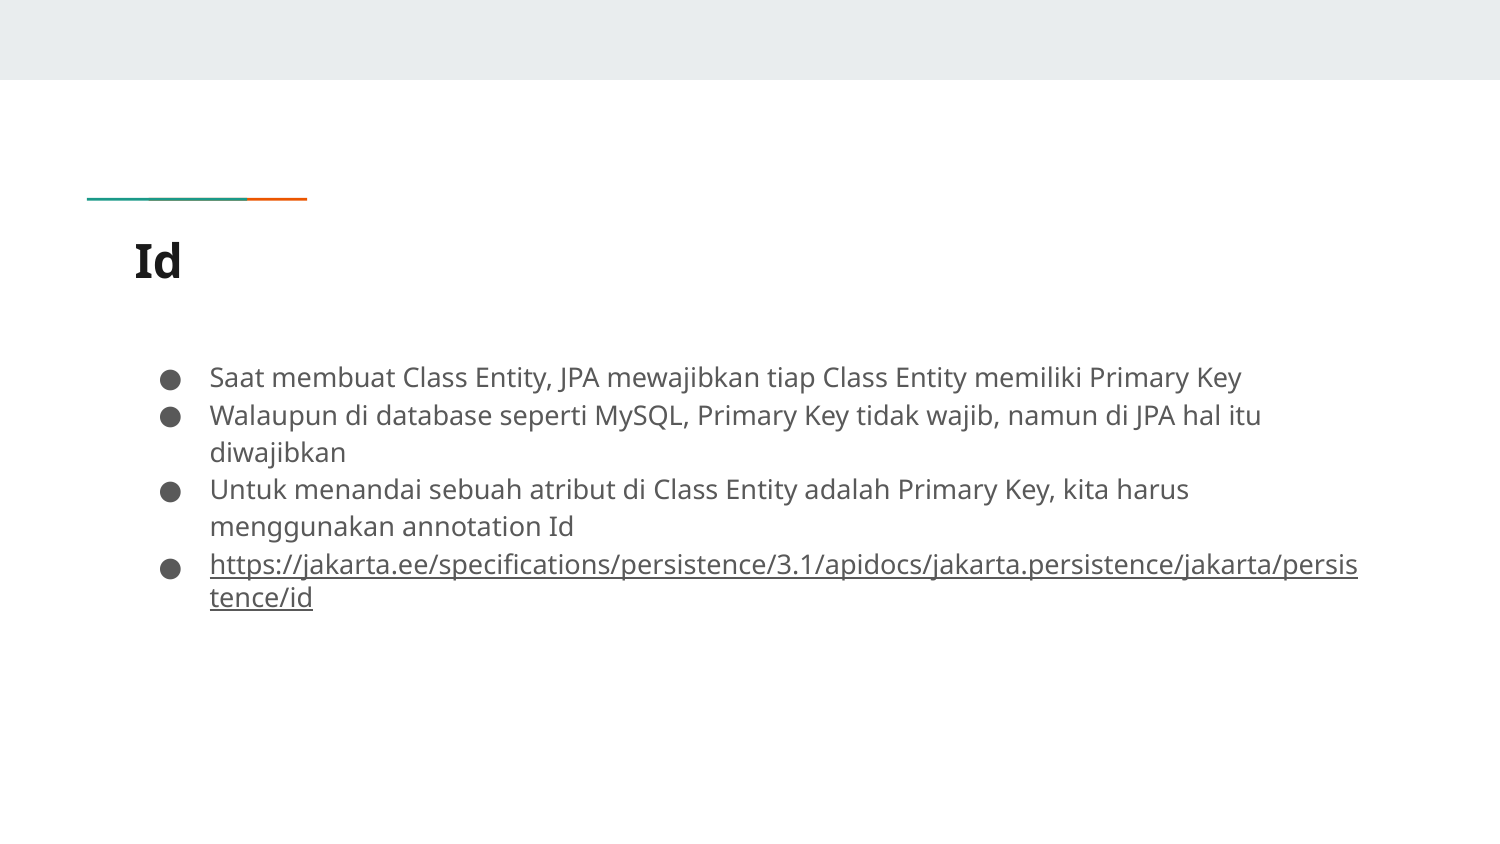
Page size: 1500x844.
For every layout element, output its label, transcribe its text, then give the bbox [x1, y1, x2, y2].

list Saat membuat Class Entity, JPA mewajibkan tiap Class Entity memiliki Primary Key Walaupun di database seperti MySQL, Primary Key tidak wajib, namun di JPA hal itu diwajibkan Untuk menandai sebuah atribut di Class Entity adalah Primary Key, kita harus menggunakan annotation Id https://jakarta.ee/specifications/persistence/3.1/apidocs/jakarta.persistence/jakarta/persistence/id [119, 341, 1381, 712]
title Id [119, 216, 1381, 305]
